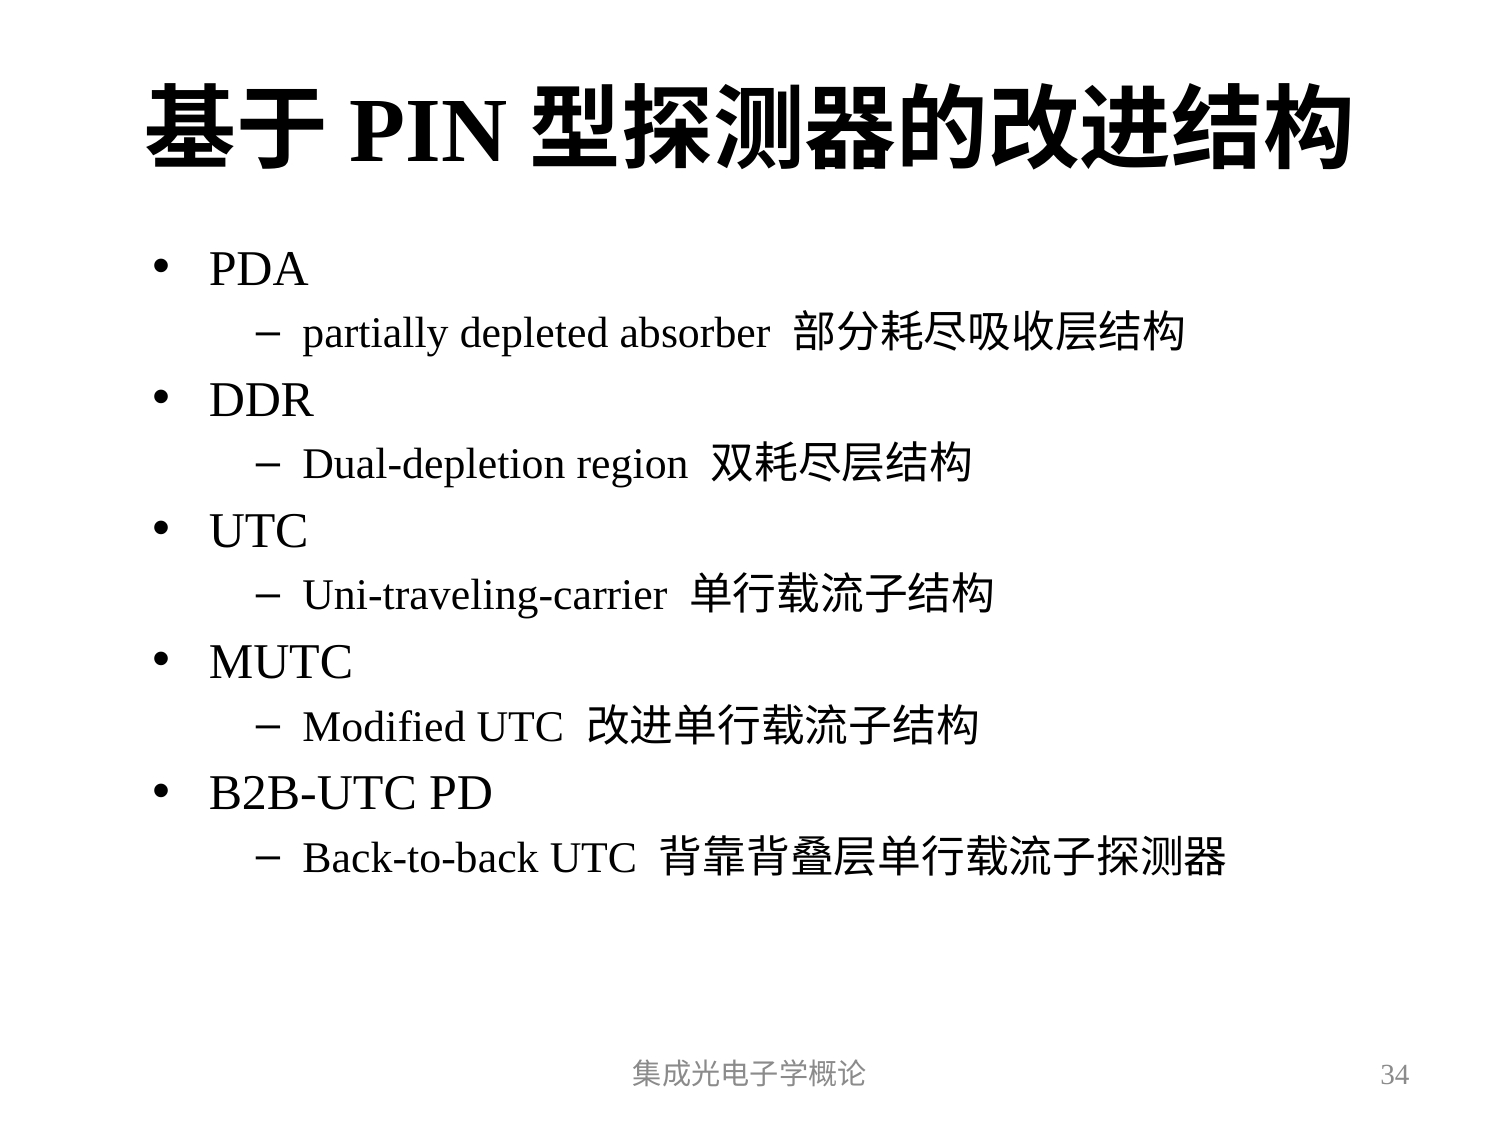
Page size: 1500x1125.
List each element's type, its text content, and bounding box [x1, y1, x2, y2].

title 基于PIN型探测器的改进结构 [75, 75, 1425, 175]
slide_number 34 [1074, 1042, 1425, 1103]
footer 集成光电子学概论 [439, 1042, 1060, 1103]
list PDA partially depleted absorber 部分耗尽吸收层结构 DDR Dual-depletion region 双耗尽层结构 UTC Uni-traveling-carrier 单行载流子结构 MUTC Modified UTC 改进单行载流子结构 B2B-UTC PD Back-to-back UTC 背靠背叠层单行载流子探测器 [137, 227, 1363, 1038]
